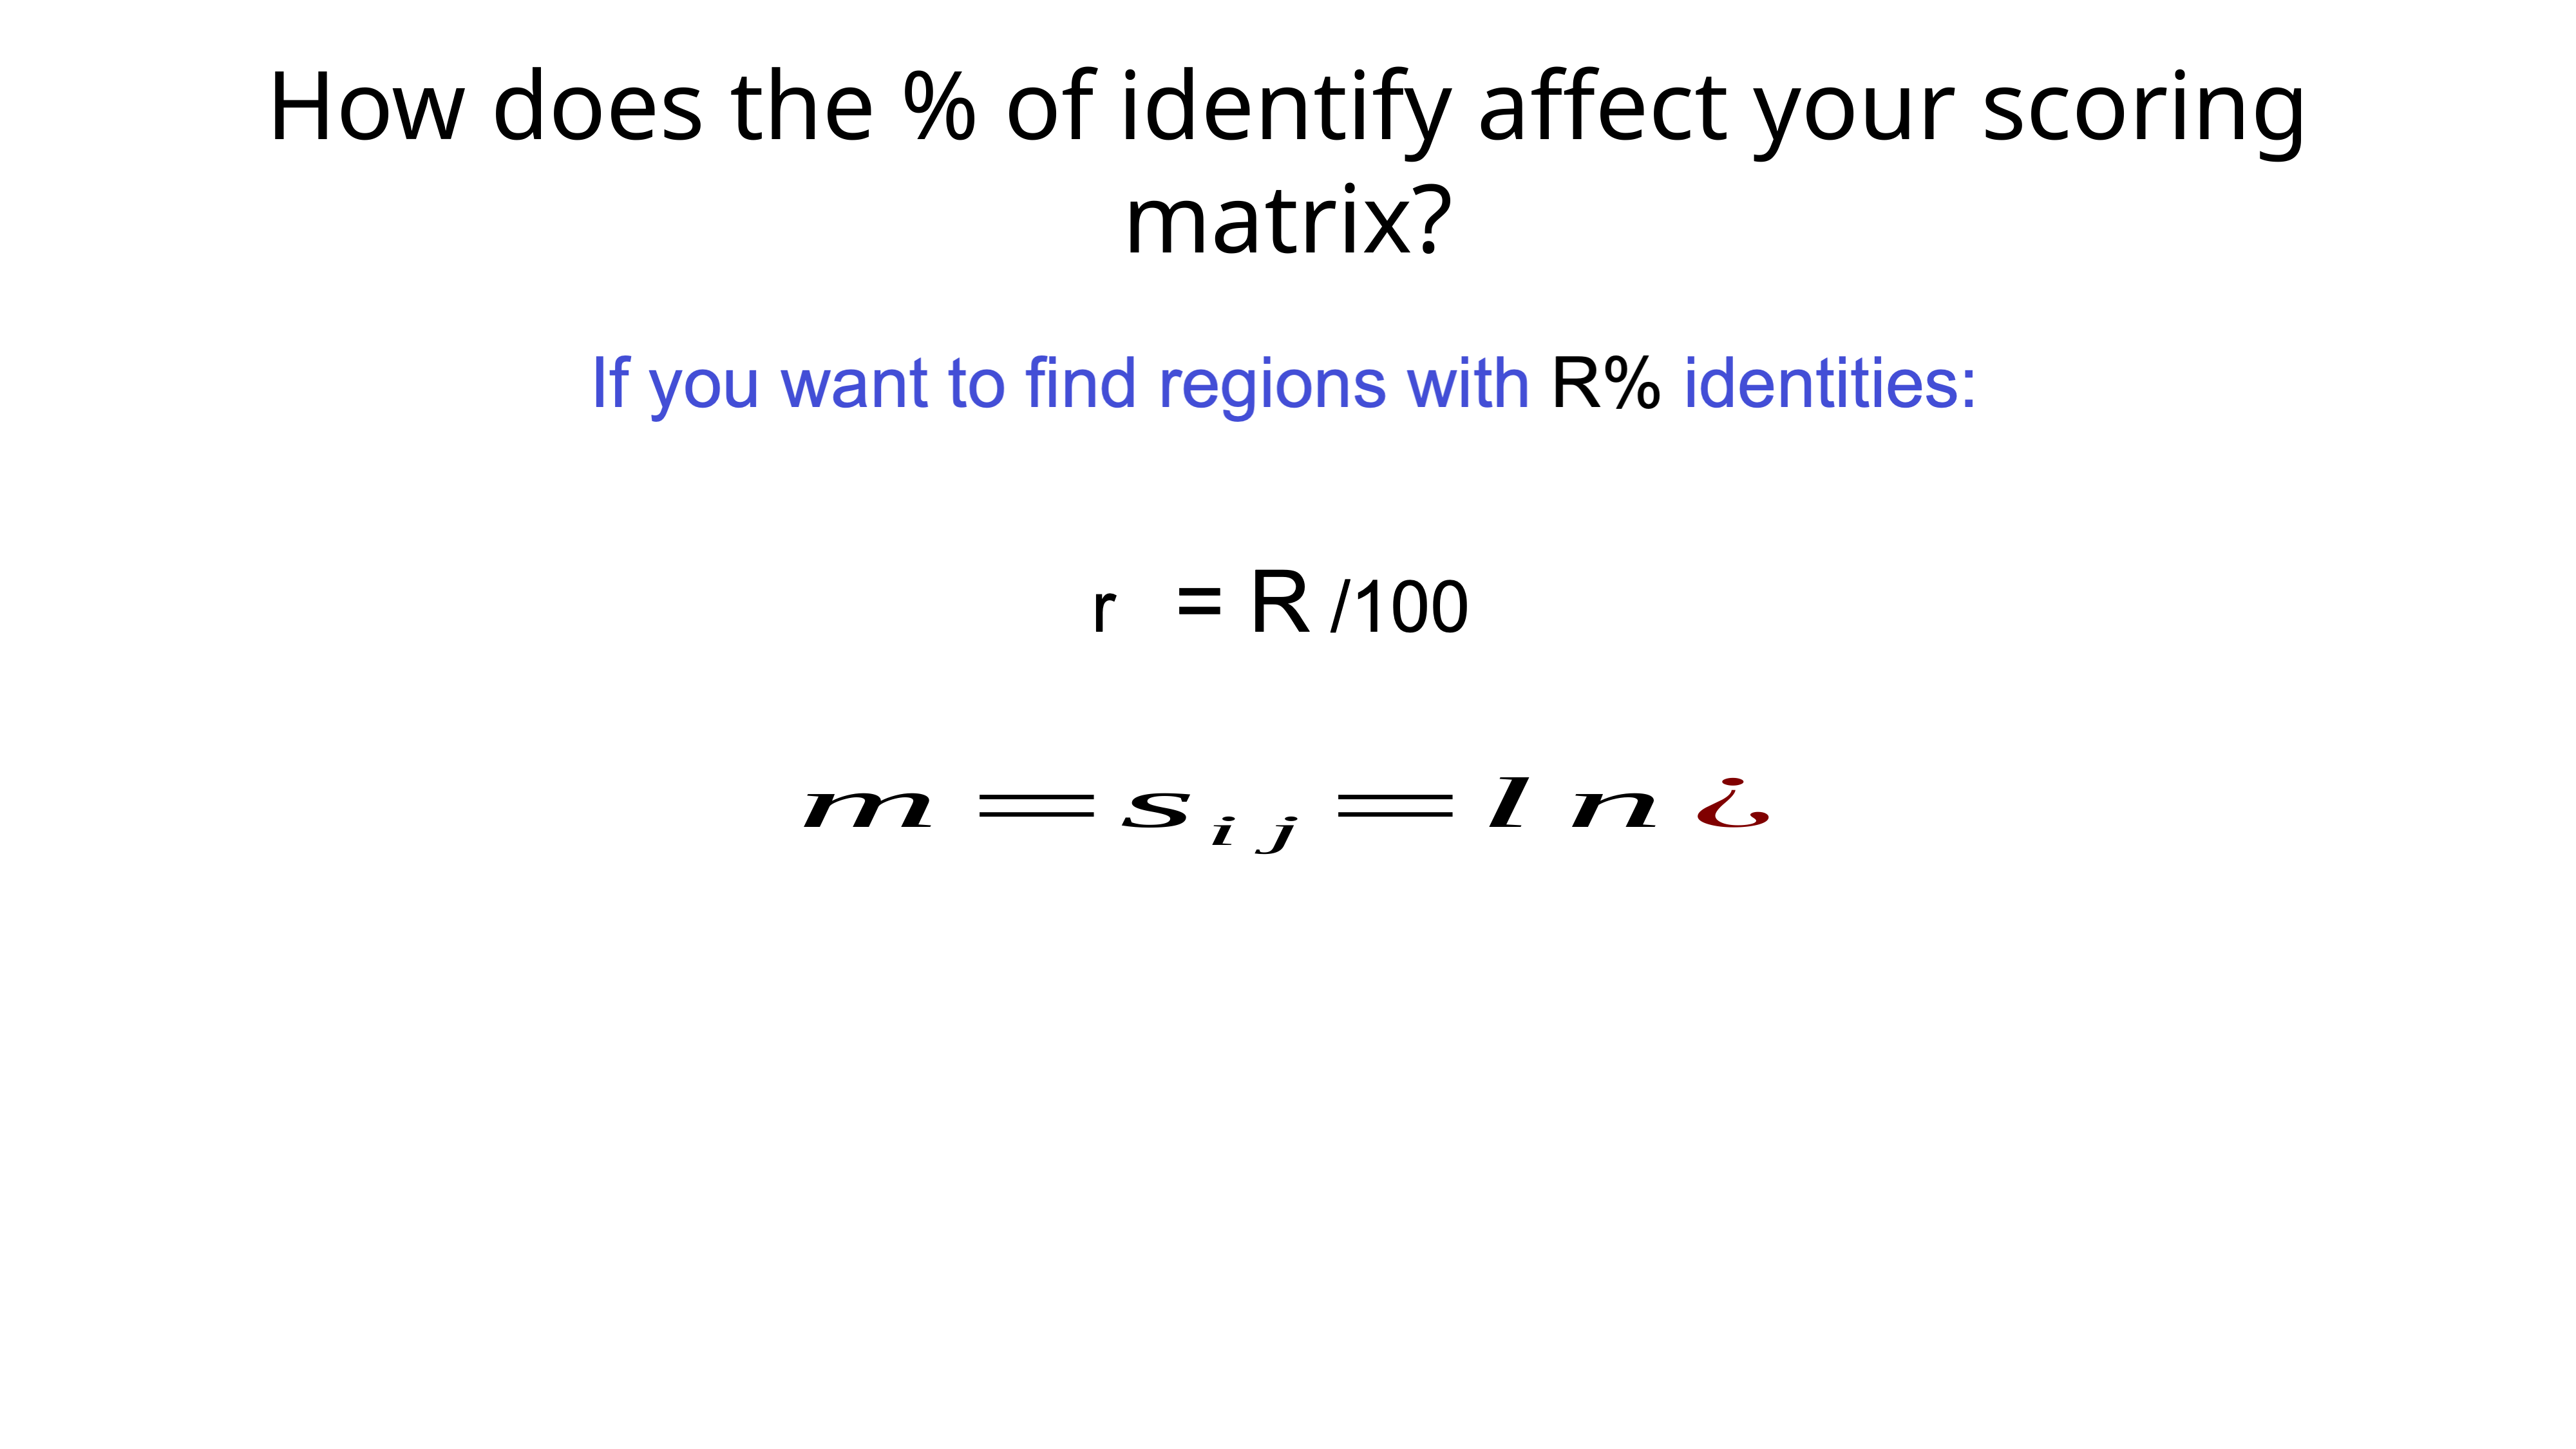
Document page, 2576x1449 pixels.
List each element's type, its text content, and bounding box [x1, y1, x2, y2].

title How does the % of identify affect your scoring matrix? [178, 37, 2398, 279]
text_box [797, 764, 1779, 855]
picture [1070, 543, 1506, 654]
picture [571, 338, 2005, 433]
